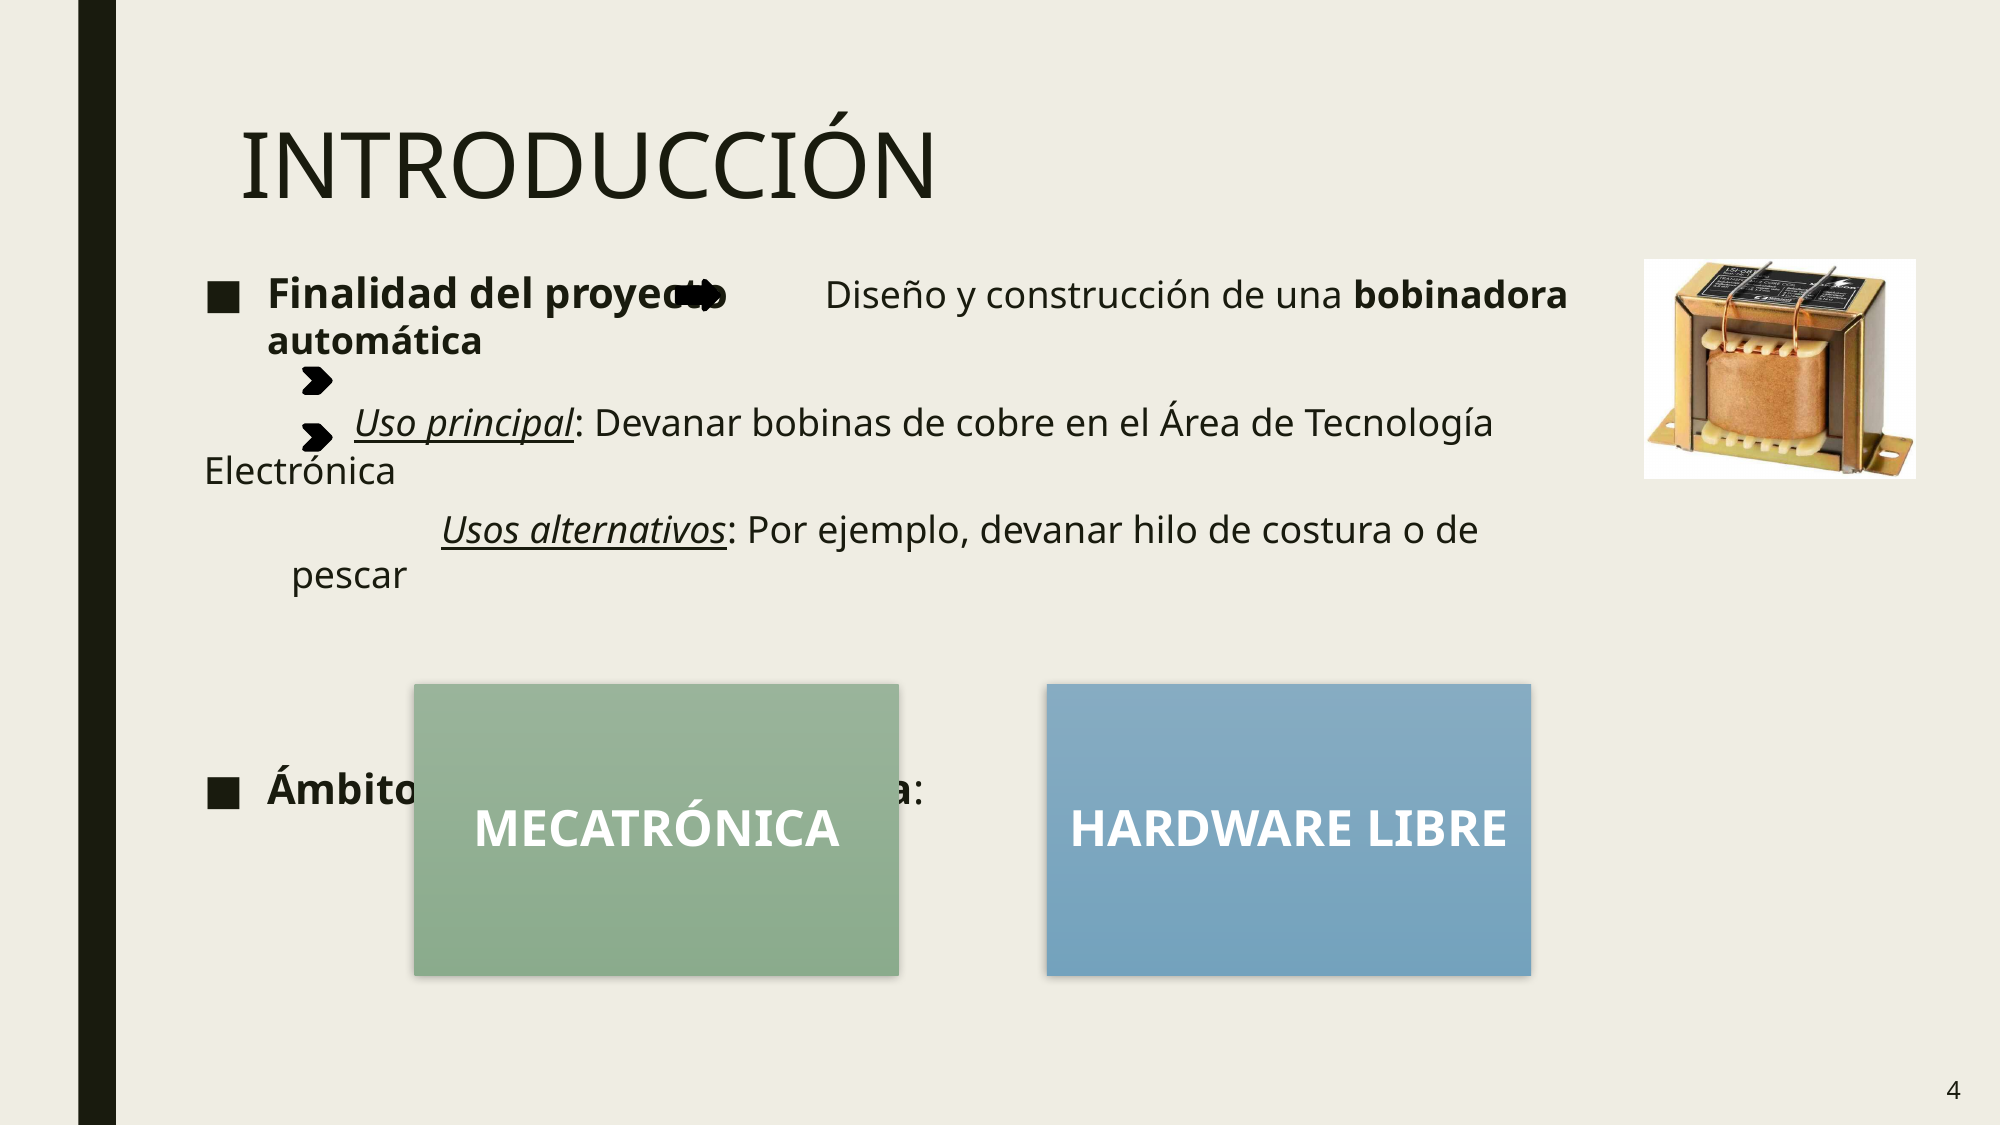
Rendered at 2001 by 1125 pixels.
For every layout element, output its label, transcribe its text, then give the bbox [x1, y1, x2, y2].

text_box [302, 366, 333, 395]
list Finalidad del proyecto Diseño y construcción de una bobinadora automática Uso principal: Devanar bobinas de cobre en el Área de Tecnología Electrónica Usos alternativos: Por ejemplo, devanar hilo de costura o de pescar Ámbitos en los que se enmarca: [189, 259, 1609, 1063]
slide_number 4 [1714, 1058, 1976, 1125]
picture [1644, 259, 1916, 479]
text_box [674, 278, 721, 312]
title INTRODUCCIÓN [225, 112, 1800, 357]
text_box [380, 684, 1665, 976]
text_box [302, 423, 333, 452]
